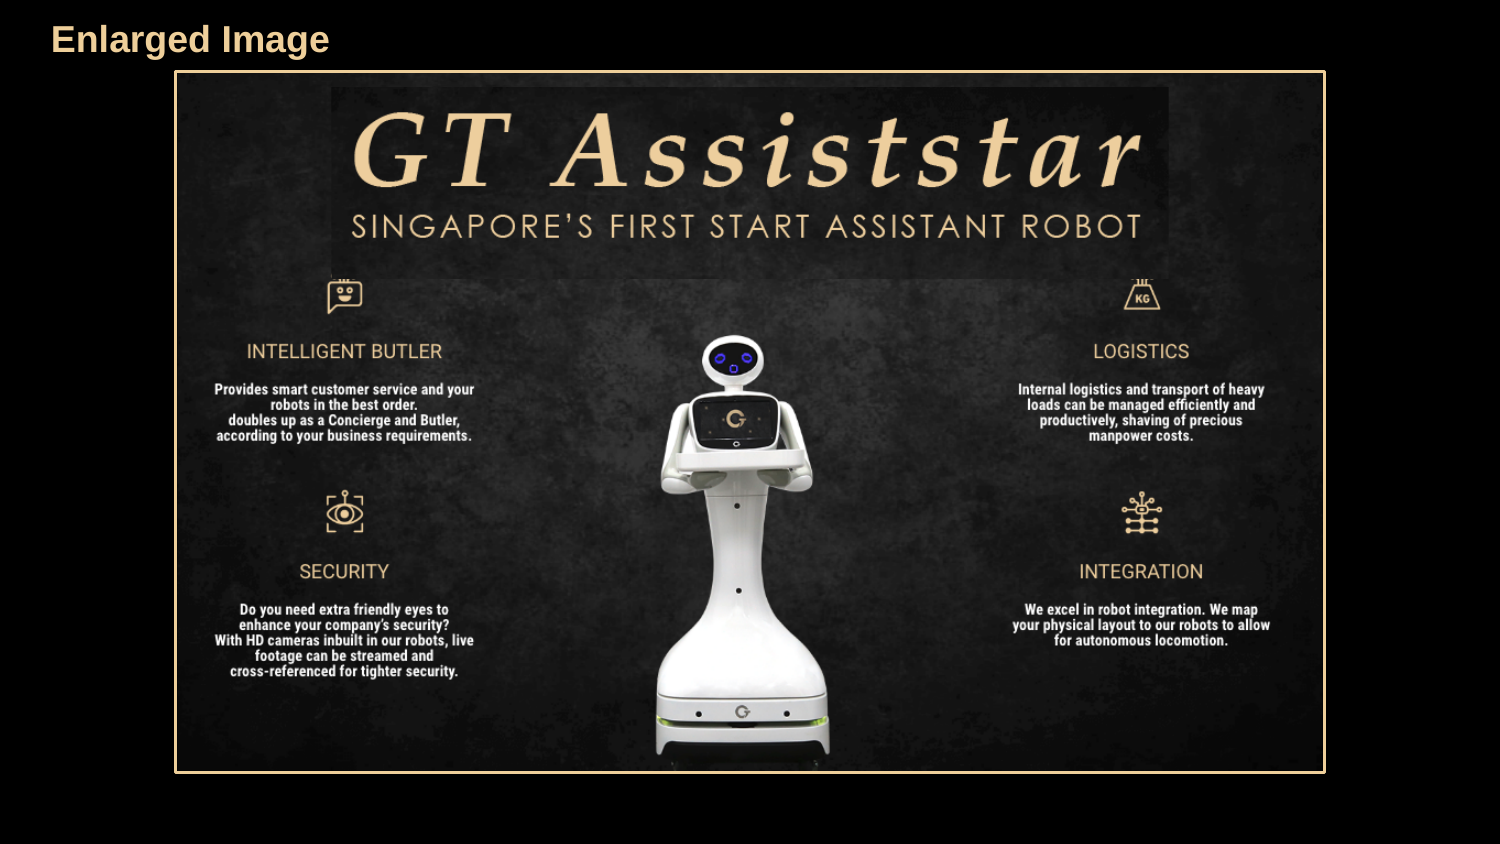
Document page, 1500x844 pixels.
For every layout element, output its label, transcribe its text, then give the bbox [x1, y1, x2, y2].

text_box Enlarged Image [35, 0, 566, 84]
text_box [177, 72, 1323, 771]
